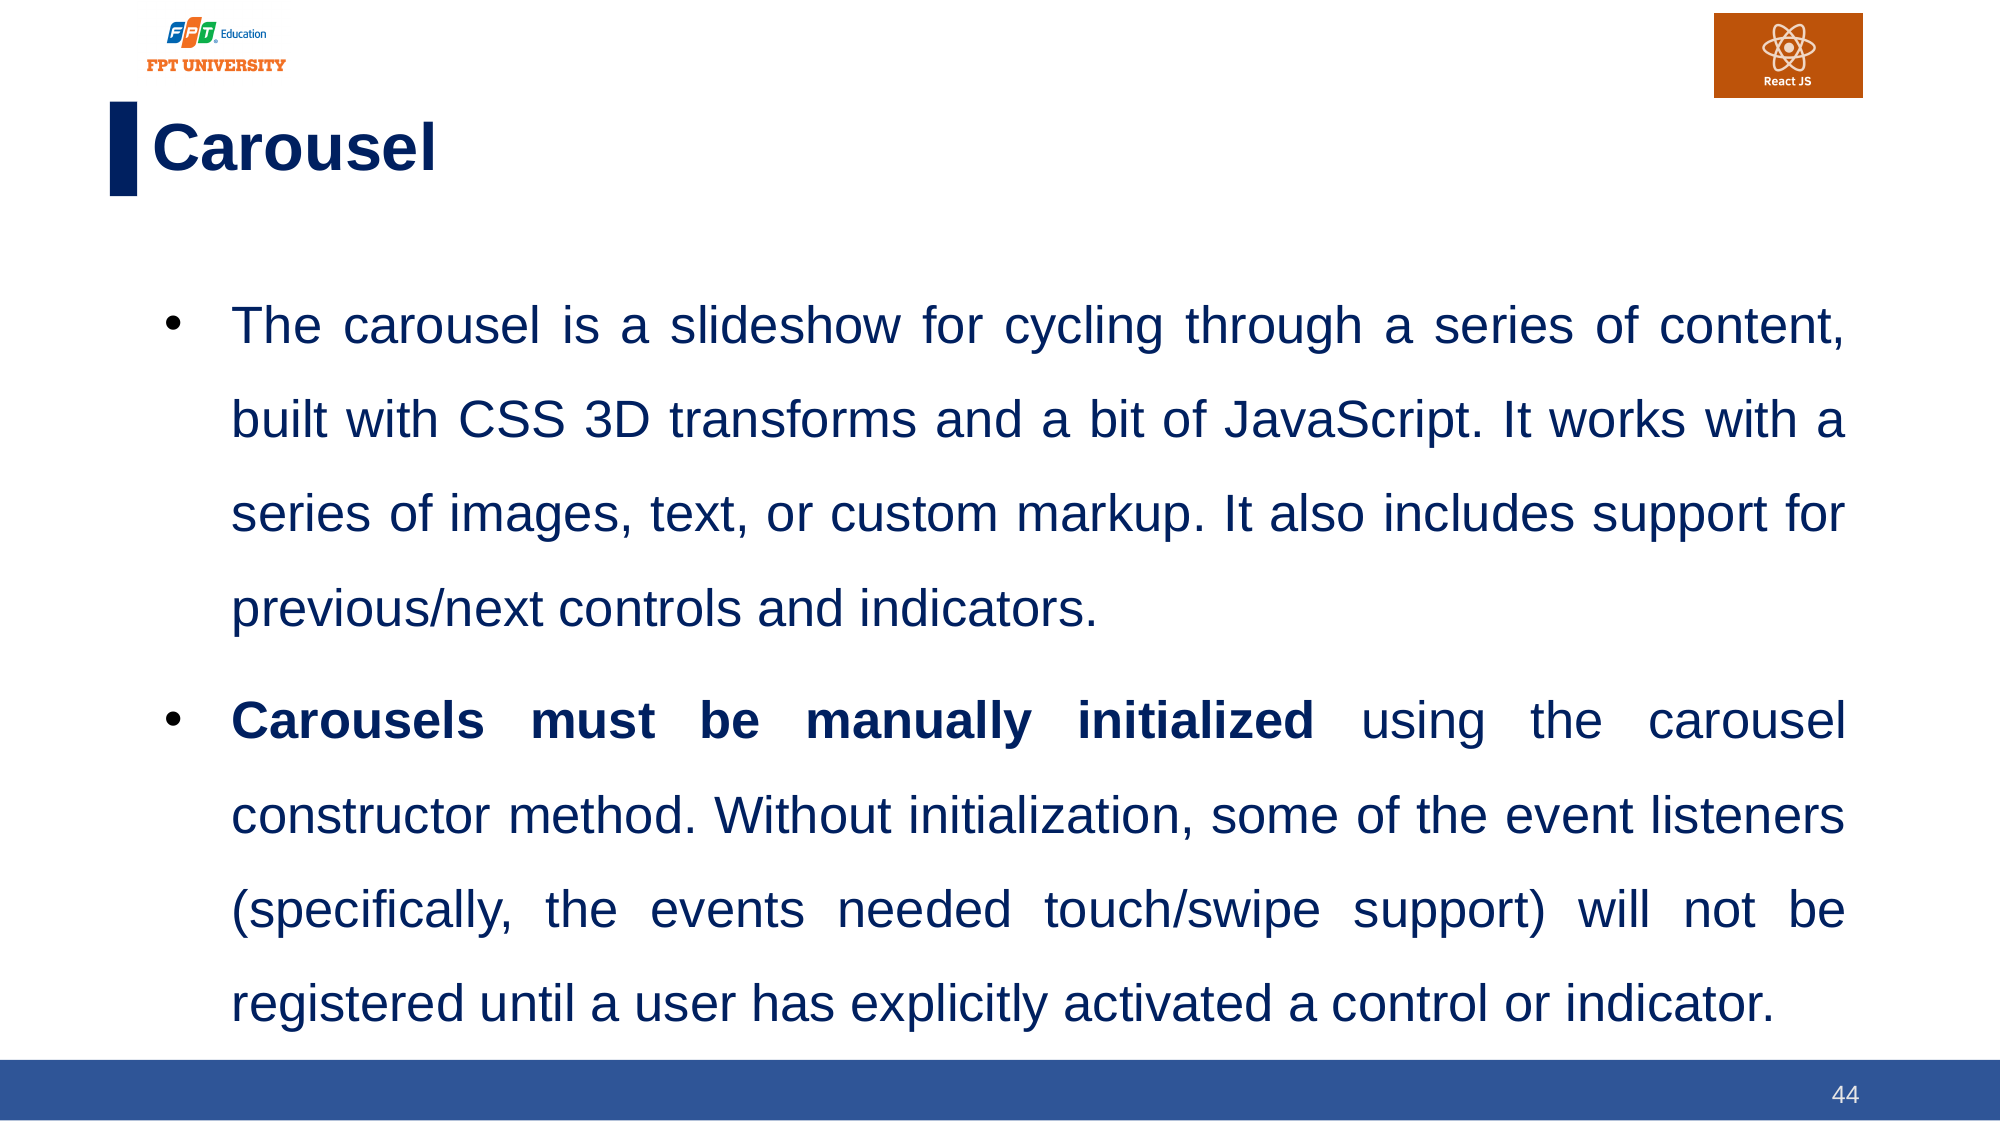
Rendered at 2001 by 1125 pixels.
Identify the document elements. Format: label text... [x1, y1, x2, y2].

picture [137, 1, 291, 86]
list The carousel is a slideshow for cycling through a series of content, built with CSS 3D transforms and a bit of JavaScript. It works with a series of images, text, or custom markup. It also includes support for previous/next controls and indicators. Carousels must be manually initialized using the carousel constructor method. Without initialization, some of the event listeners (specifically, the events needed touch/swipe support) will not be registered until a user has explicitly activated a control or indicator. [137, 251, 1863, 1064]
slide_number 44 [1424, 1063, 1875, 1123]
title Carousel [137, 101, 1863, 197]
